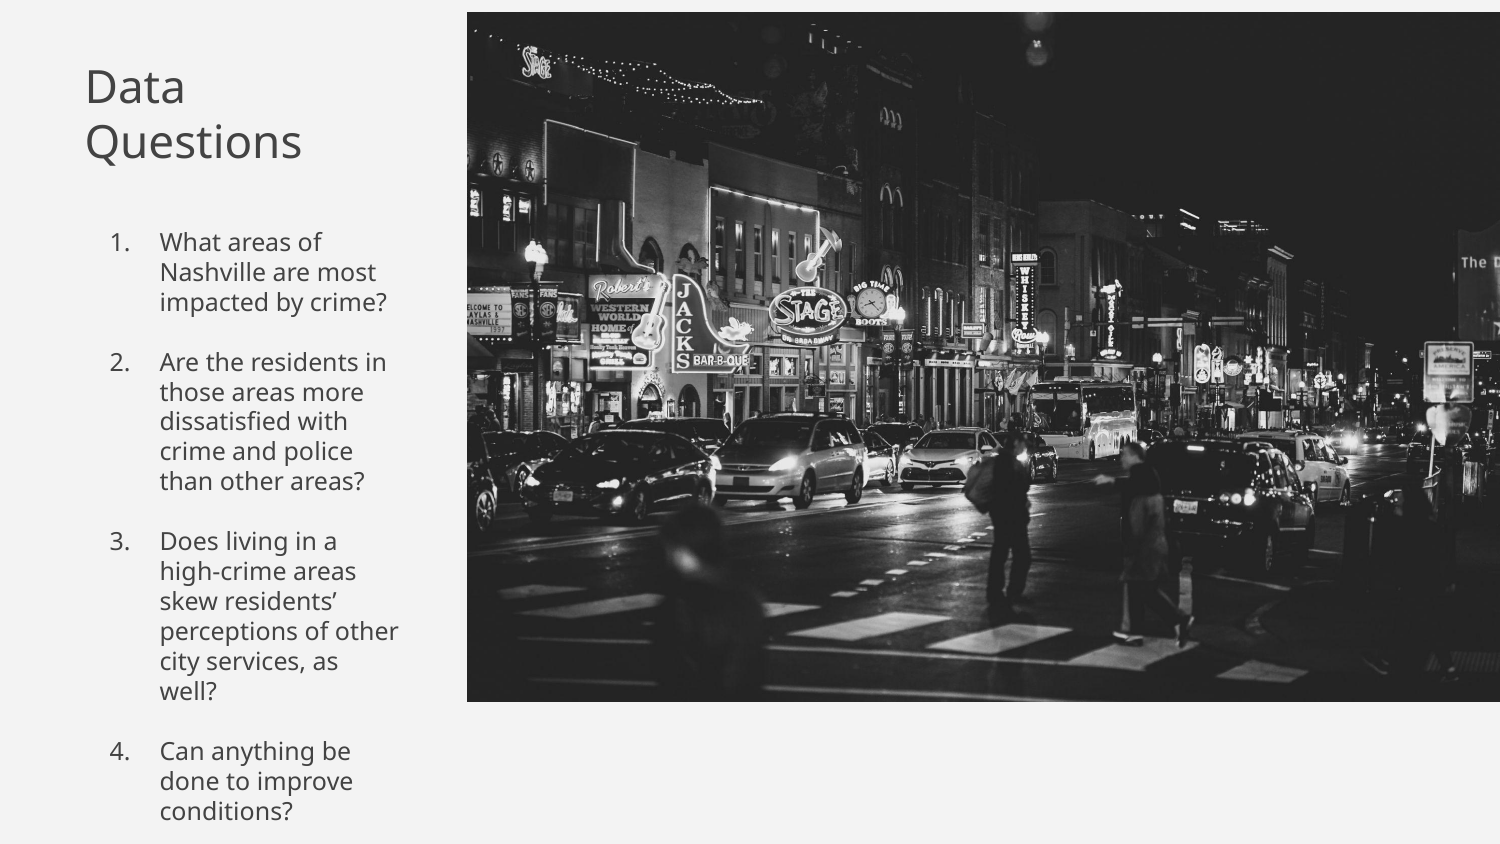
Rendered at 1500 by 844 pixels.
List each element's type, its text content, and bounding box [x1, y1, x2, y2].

text_box What areas of Nashville are most impacted by crime? Are the residents in those areas more dissatisfied with crime and police than other areas? Does living in a high-crime areas skew residents’ perceptions of other city services, as well? Can anything be done to improve conditions? [69, 211, 418, 478]
picture [467, 12, 1500, 703]
title Data Questions [69, 43, 327, 199]
